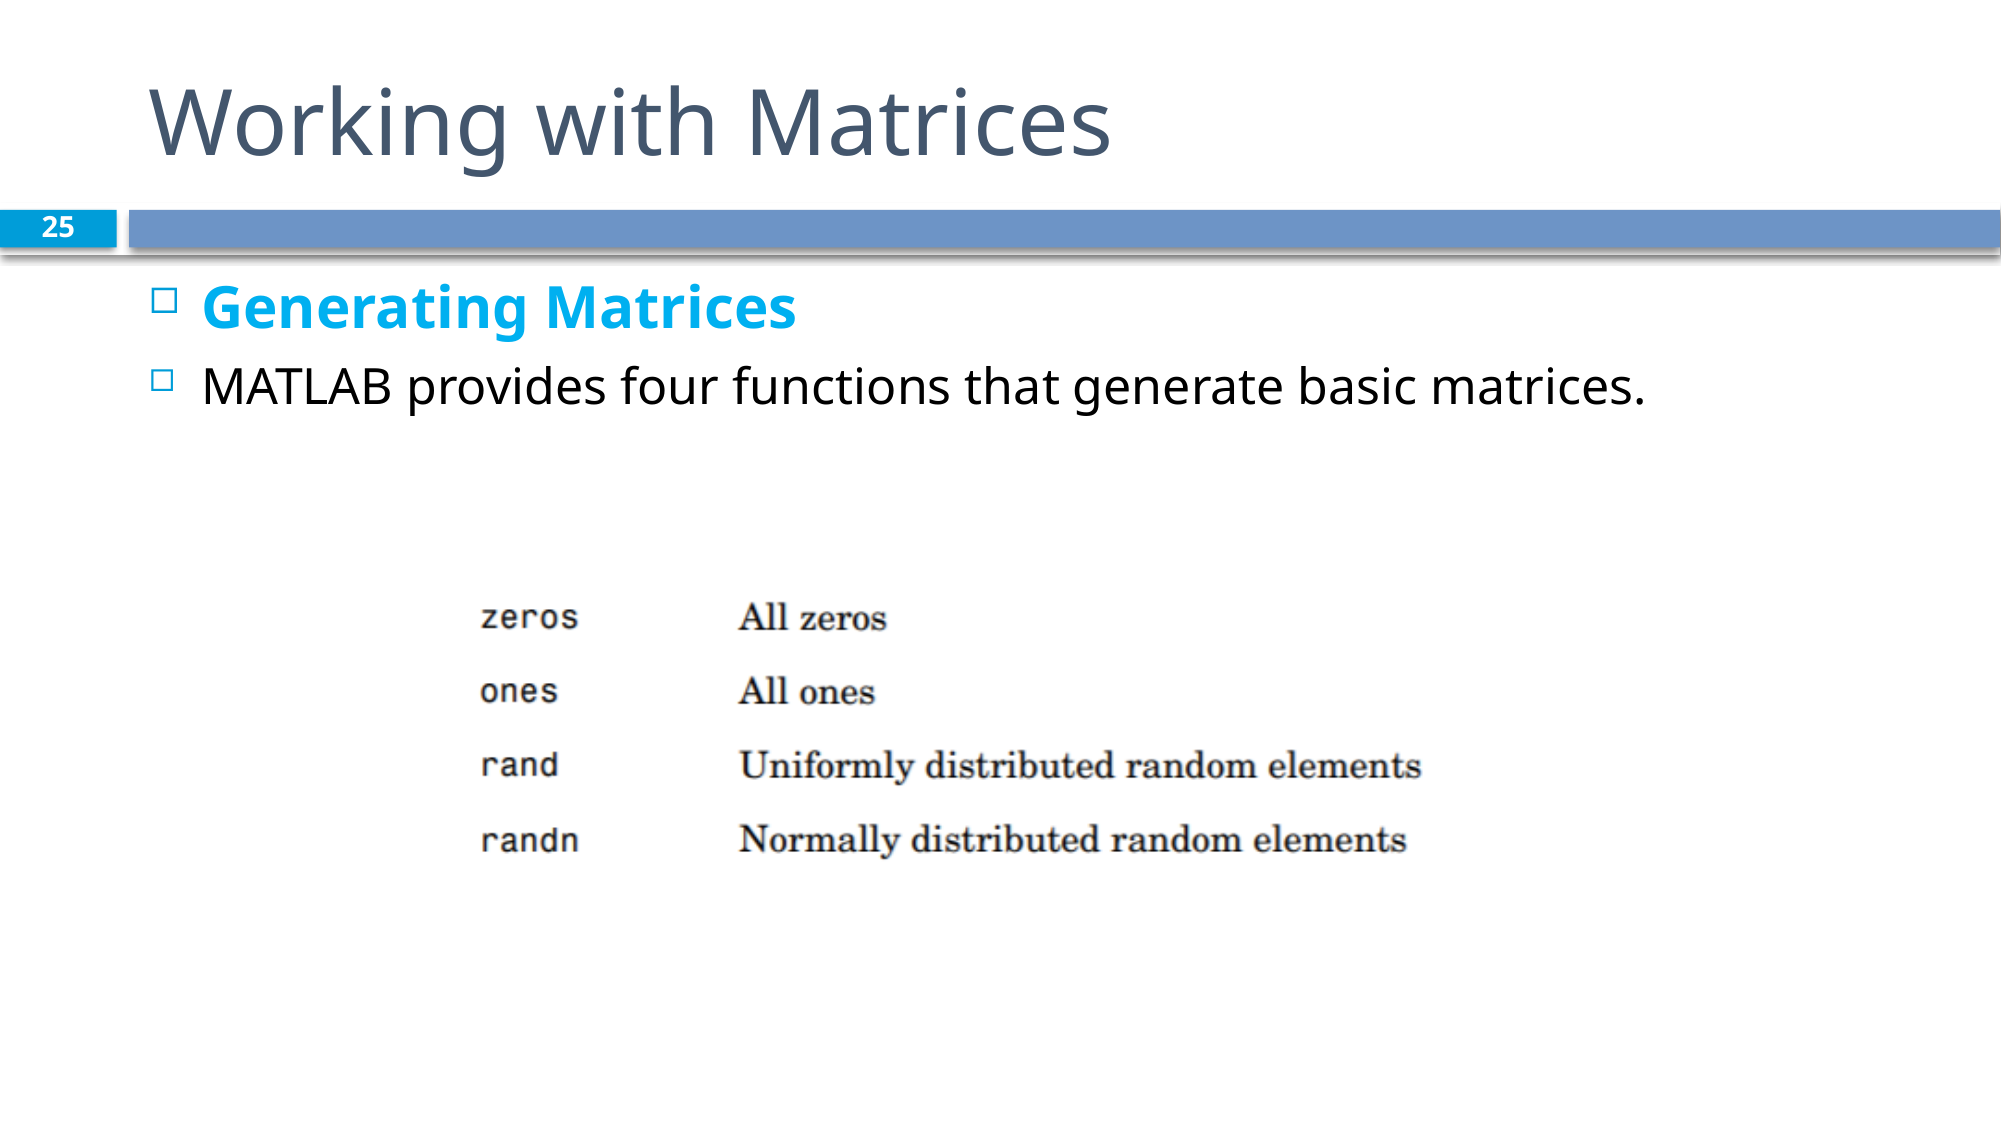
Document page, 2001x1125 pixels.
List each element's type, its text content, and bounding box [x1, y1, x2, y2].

slide_number 25 [0, 208, 117, 249]
title Working with Matrices [133, 37, 1918, 200]
list Generating Matrices MATLAB provides four functions that generate basic matrices. [133, 262, 1918, 1000]
picture [402, 579, 1623, 885]
